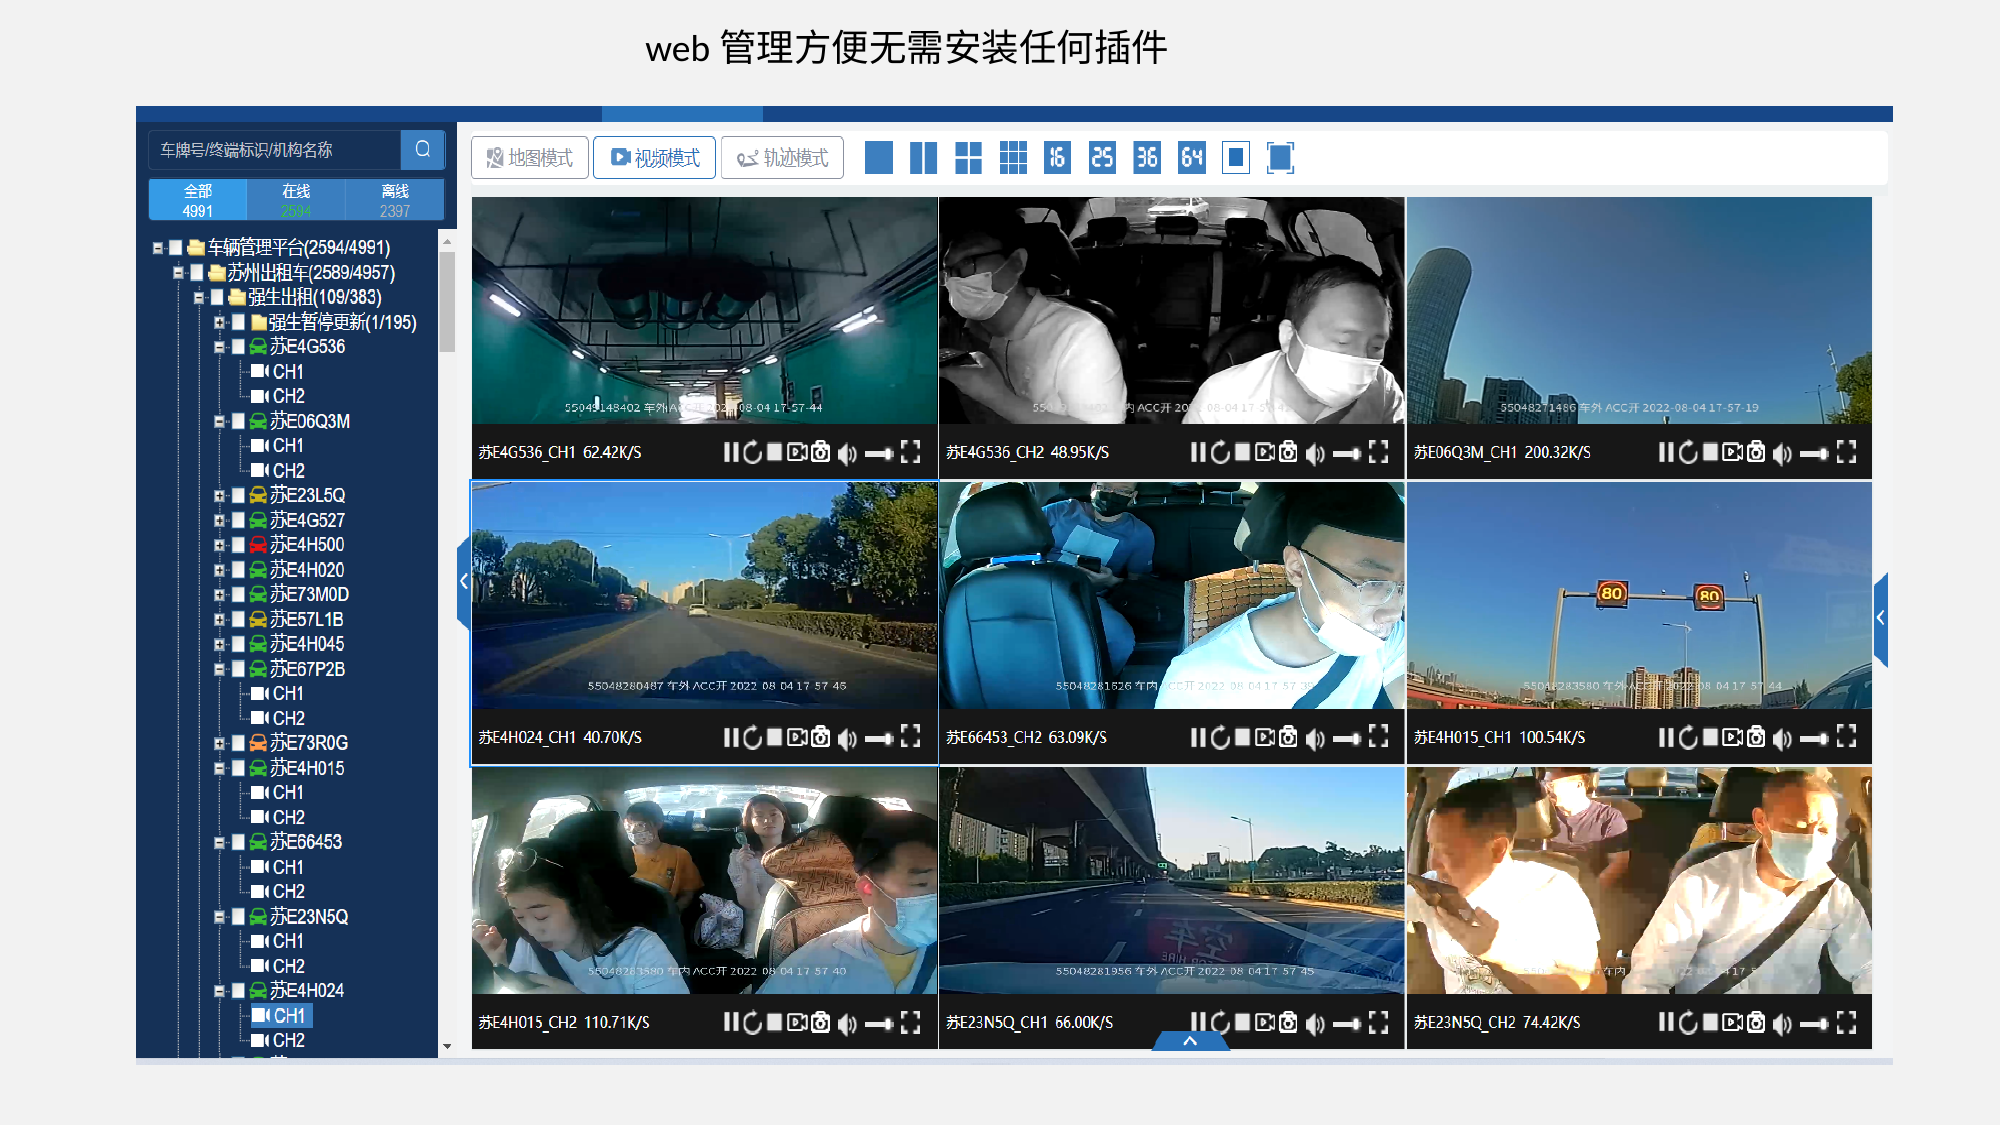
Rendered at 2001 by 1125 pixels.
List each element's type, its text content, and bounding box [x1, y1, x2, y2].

picture [136, 106, 1893, 1065]
text_box web管理方便无需安装任何插件 [630, 16, 1419, 76]
